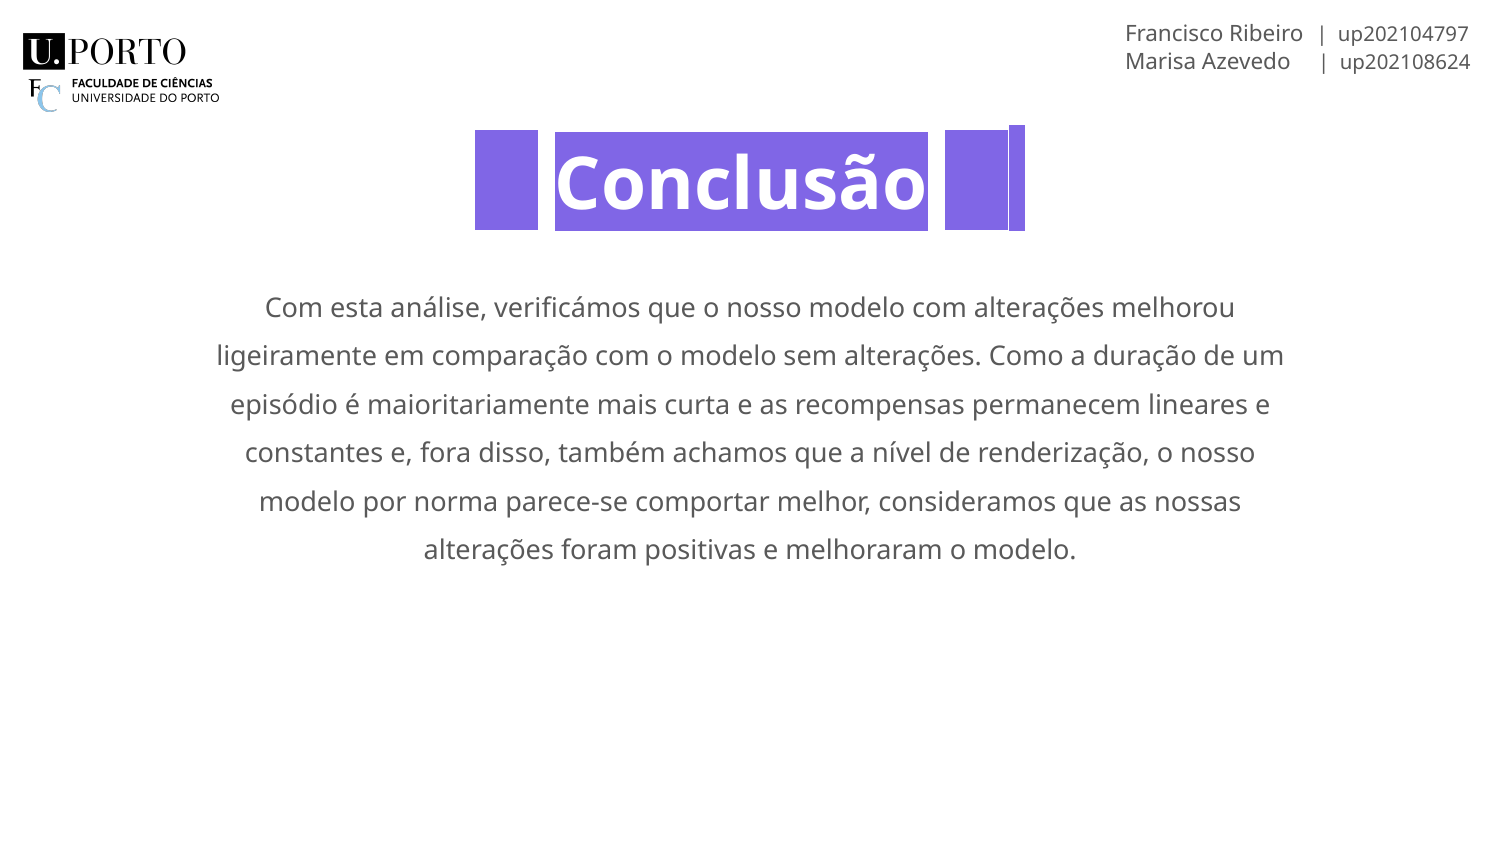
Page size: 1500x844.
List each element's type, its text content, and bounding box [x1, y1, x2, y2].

subtitle Com esta análise, verificámos que o nosso modelo com alterações melhorou ligeiramente em comparação com o modelo sem alterações. Como a duração de um episódio é maioritariamente mais curta e as recompensas permanecem lineares e constantes e, fora disso, também achamos que a nível de renderização, o nosso modelo por norma parece-se comportar melhor, consideramos que as nossas alterações foram positivas e melhoraram o modelo. [184, 258, 1316, 625]
title ㅤConclusãoㅤ‎ [27, 117, 1473, 240]
subtitle Francisco Ribeiro | up202104797 Marisa Azevedo | up202108624 [1110, 0, 1500, 111]
picture [22, 33, 219, 112]
